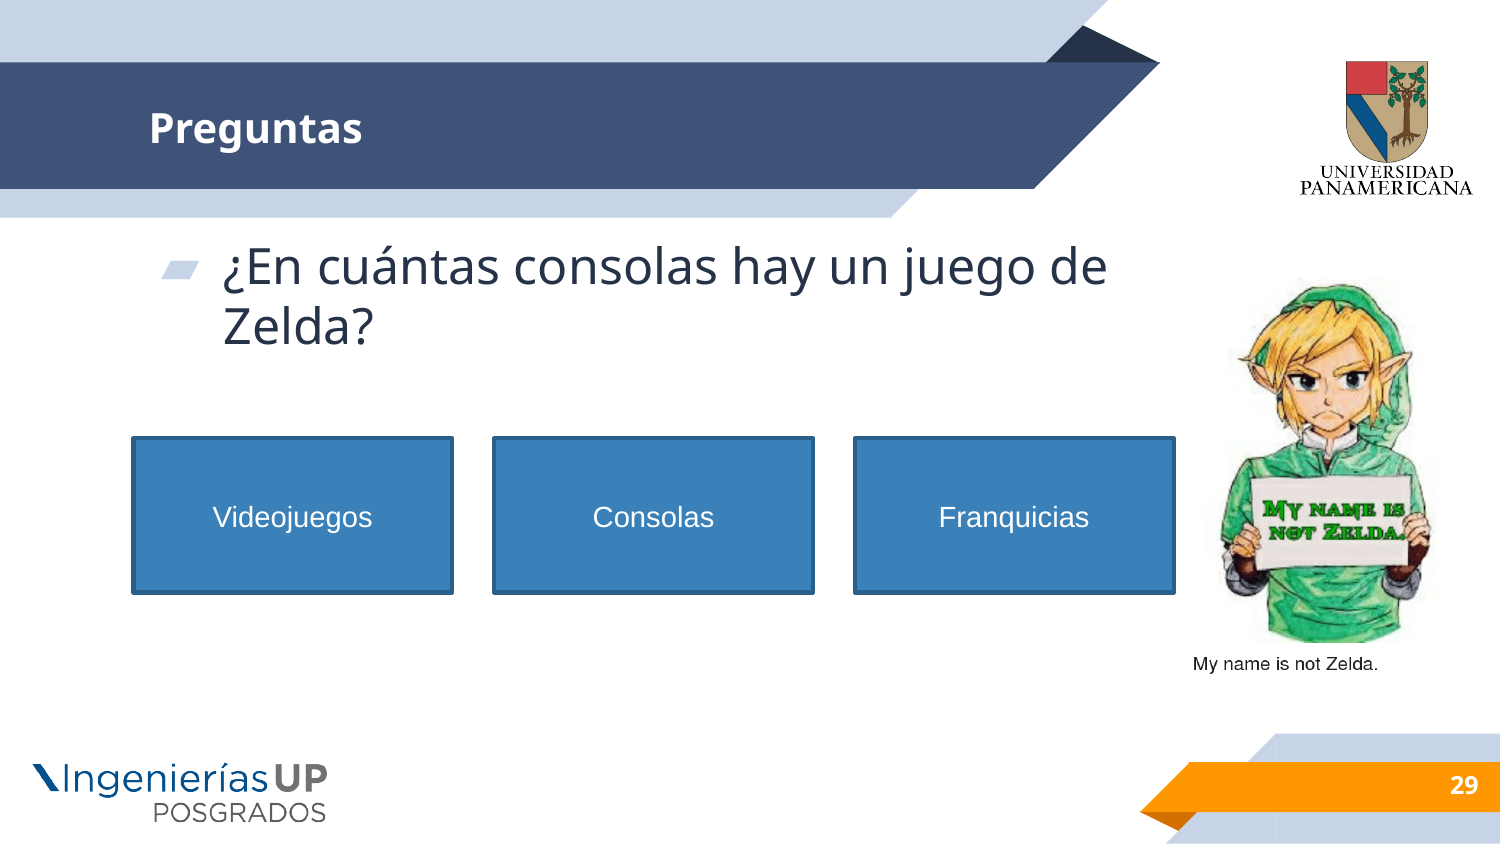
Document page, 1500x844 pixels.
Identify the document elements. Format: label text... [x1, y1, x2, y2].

text_box Franquicias [853, 436, 1176, 595]
picture [1286, 44, 1490, 210]
text_box Consolas [492, 436, 815, 595]
title Preguntas [133, 64, 1035, 190]
picture [15, 737, 344, 844]
slide_number 29 [1249, 760, 1494, 813]
text_box Videojuegos [131, 436, 454, 595]
list ¿En cuántas consolas hay un juego de Zelda? [133, 217, 1140, 734]
picture [1181, 278, 1474, 681]
